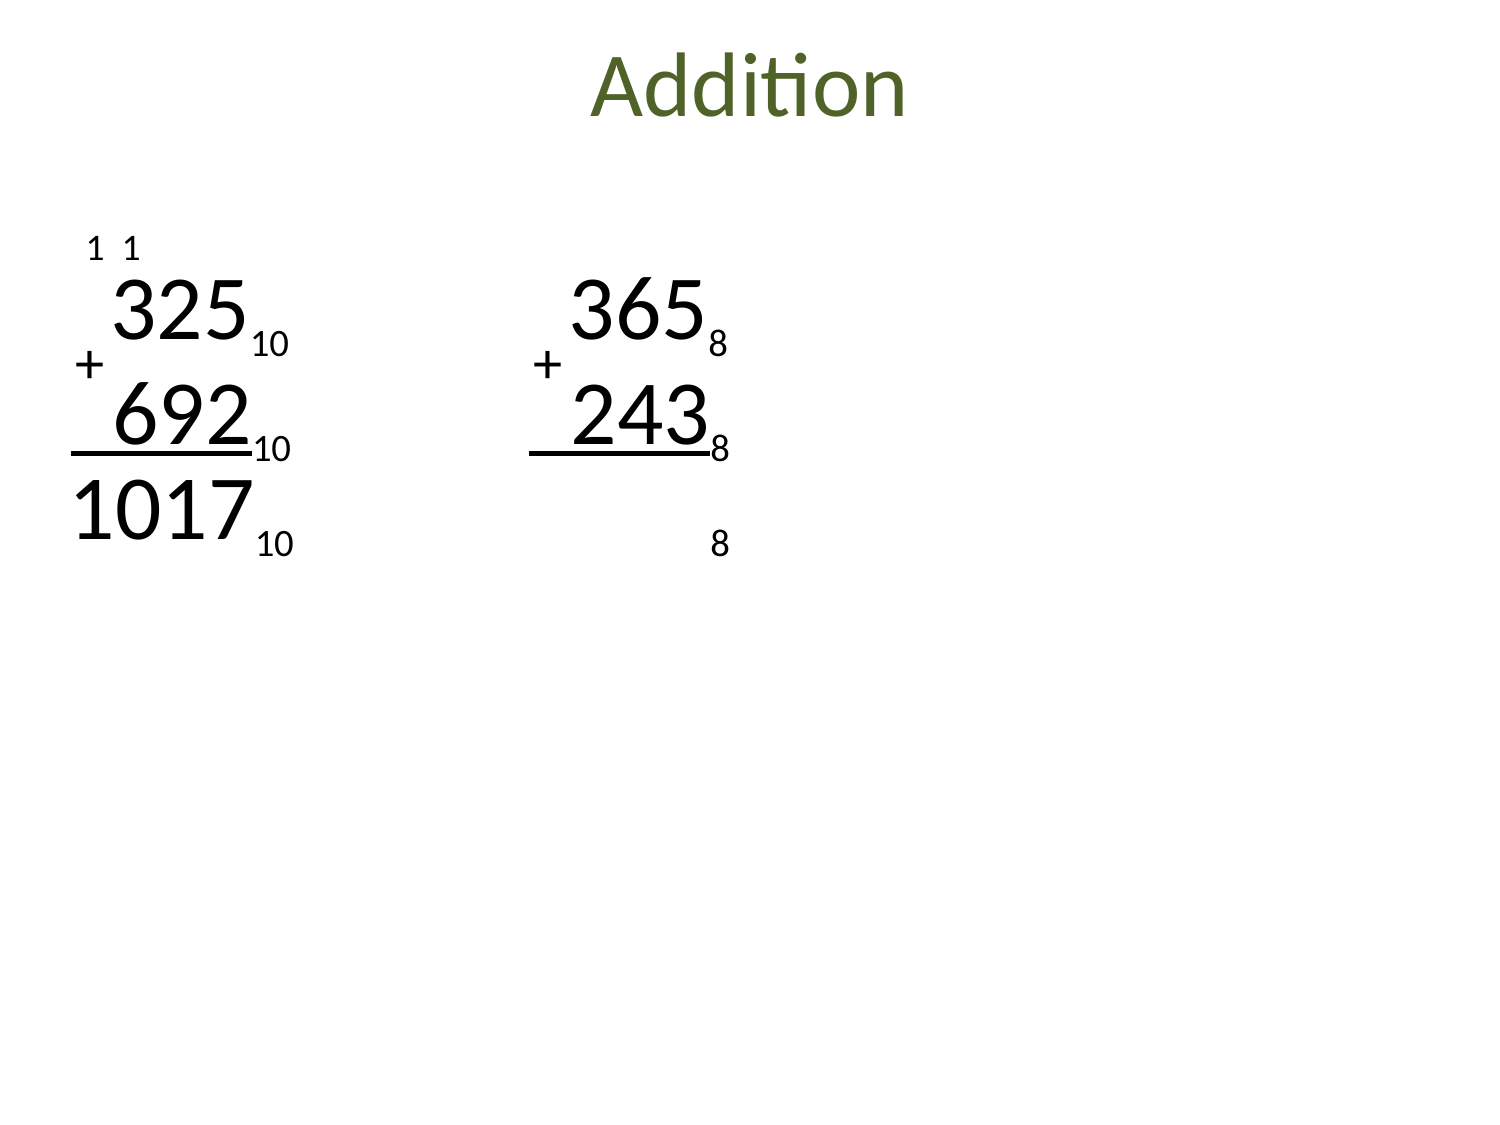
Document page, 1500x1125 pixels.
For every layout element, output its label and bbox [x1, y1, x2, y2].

text_box [514, 216, 869, 572]
title [75, 0, 1425, 174]
text_box [54, 216, 367, 572]
